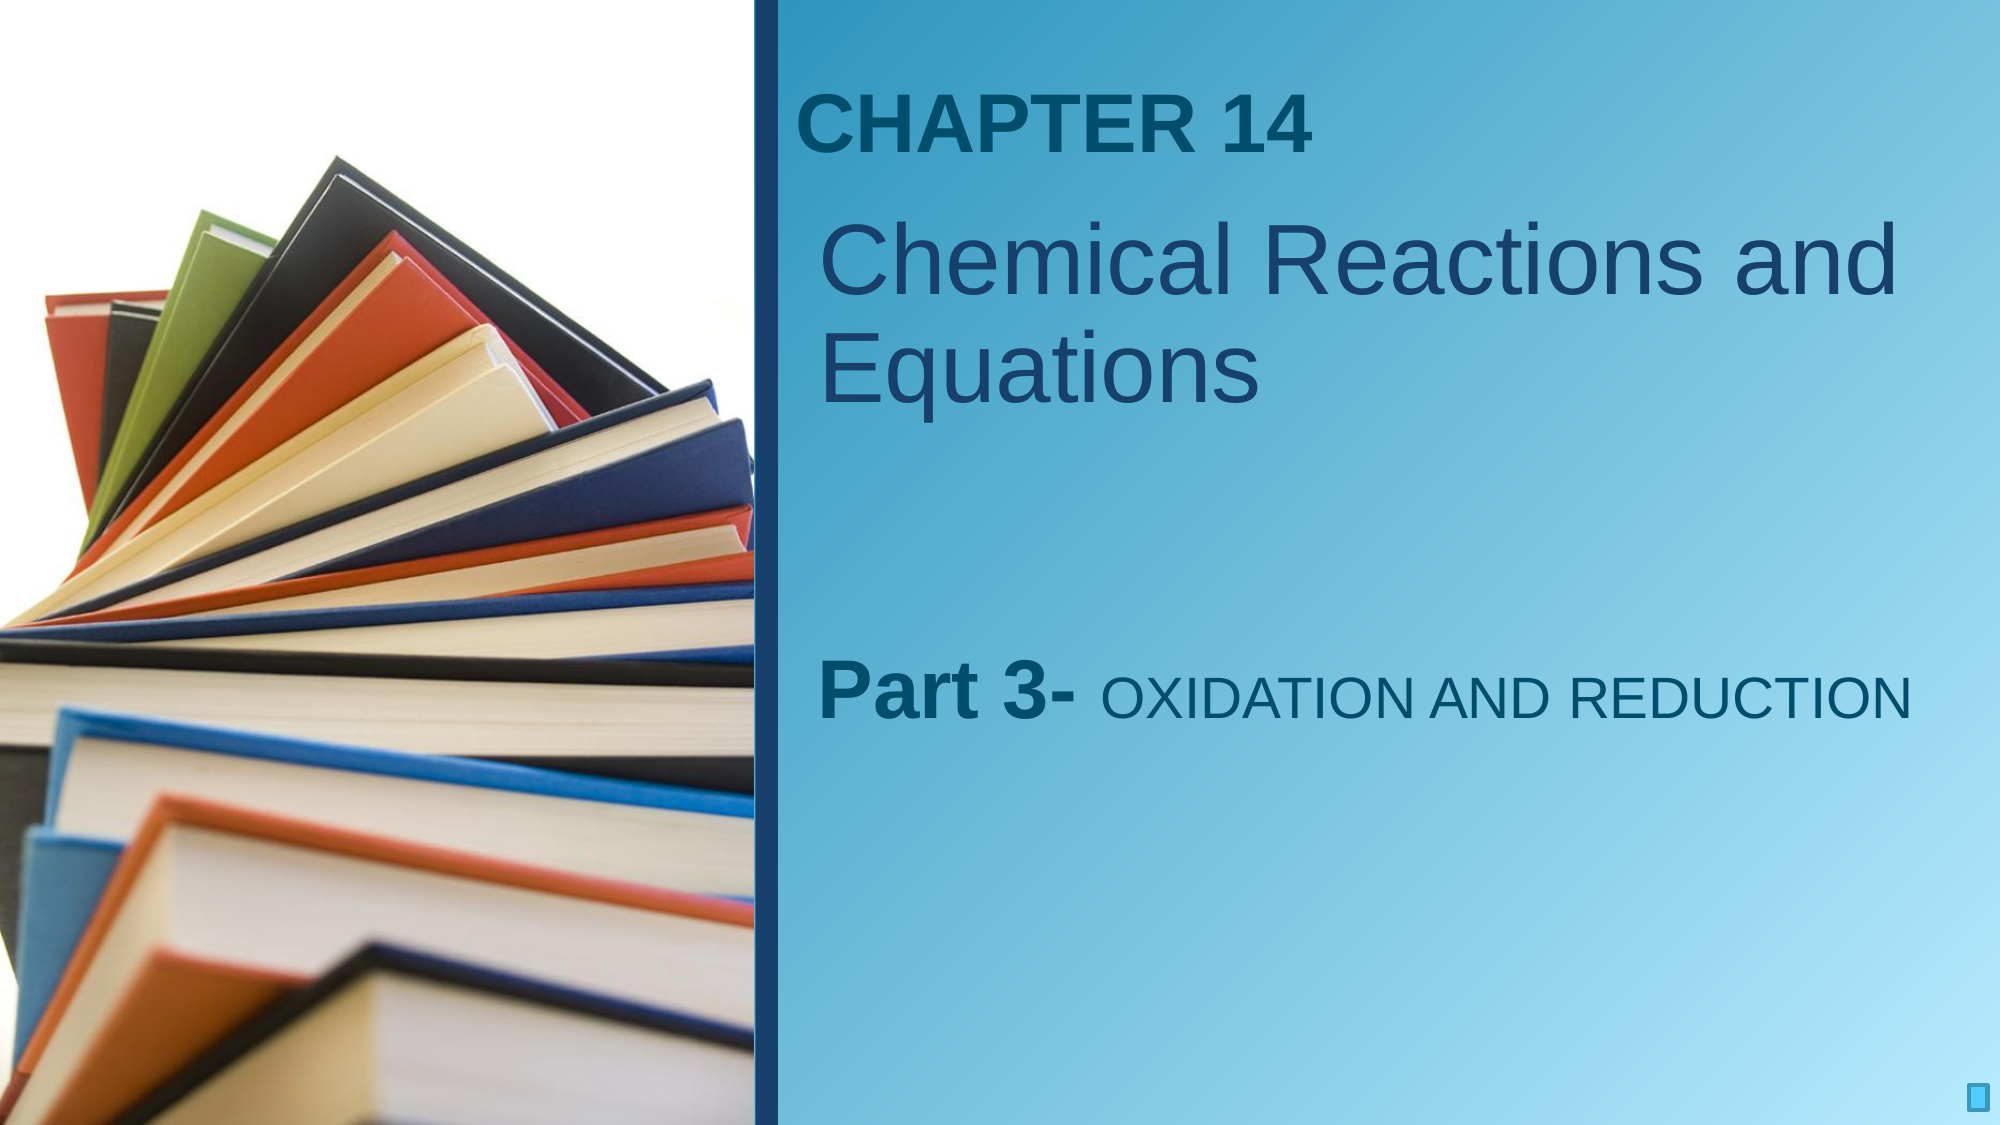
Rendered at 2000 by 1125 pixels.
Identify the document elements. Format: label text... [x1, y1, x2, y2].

subtitle CHAPTER 14 [775, 66, 1925, 188]
text_box [1967, 1083, 1990, 1112]
text_box Part 3- OXIDATION AND REDUCTION [797, 632, 1948, 754]
picture [0, 0, 754, 1125]
title Chemical Reactions and Equations [798, 199, 1948, 434]
